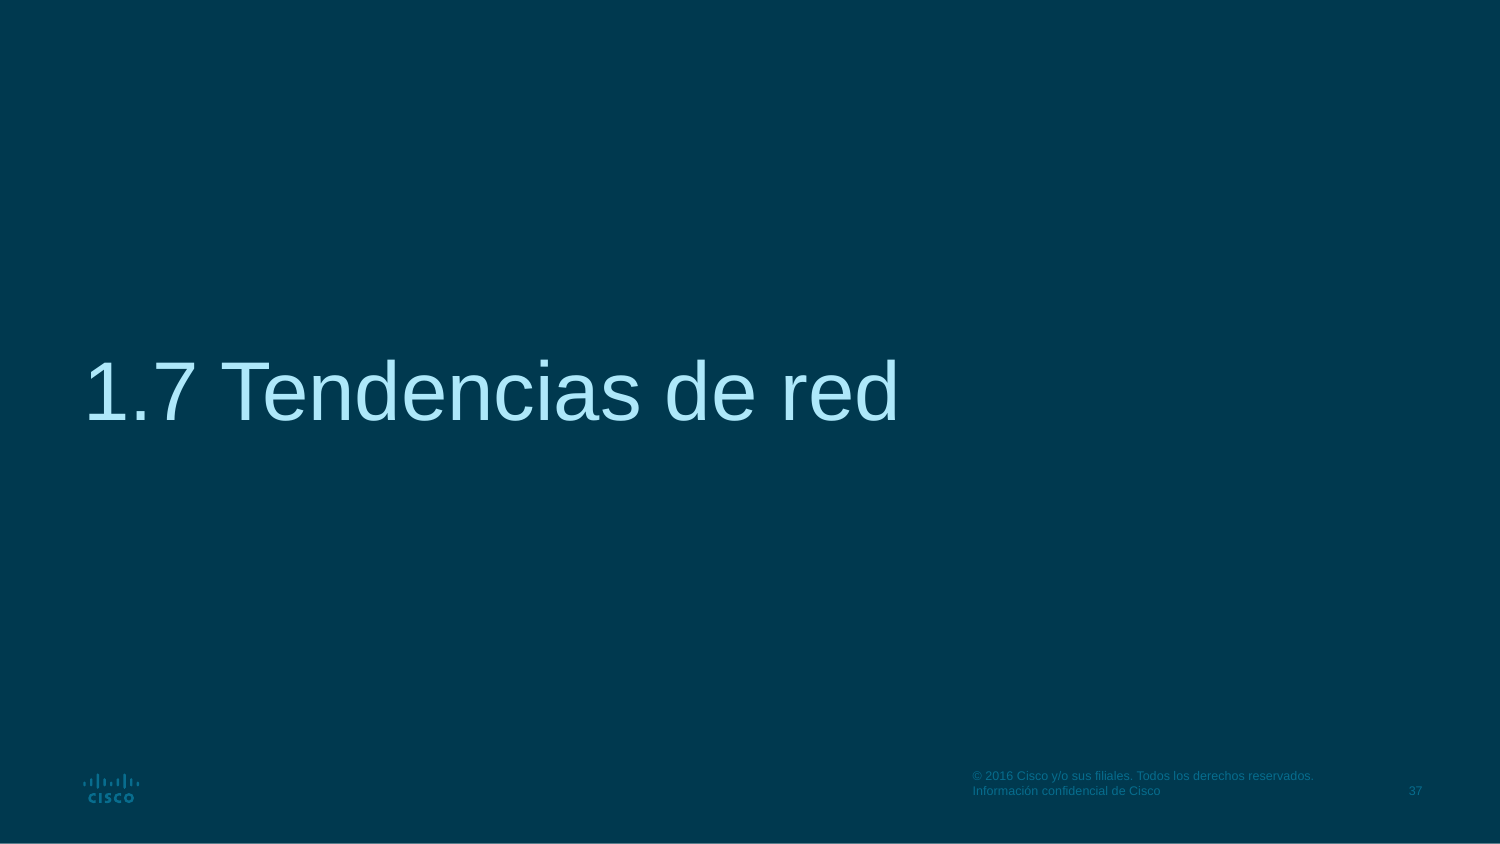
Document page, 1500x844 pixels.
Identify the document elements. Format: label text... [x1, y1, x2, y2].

title 1.7 Tendencias de red [68, 150, 1419, 446]
